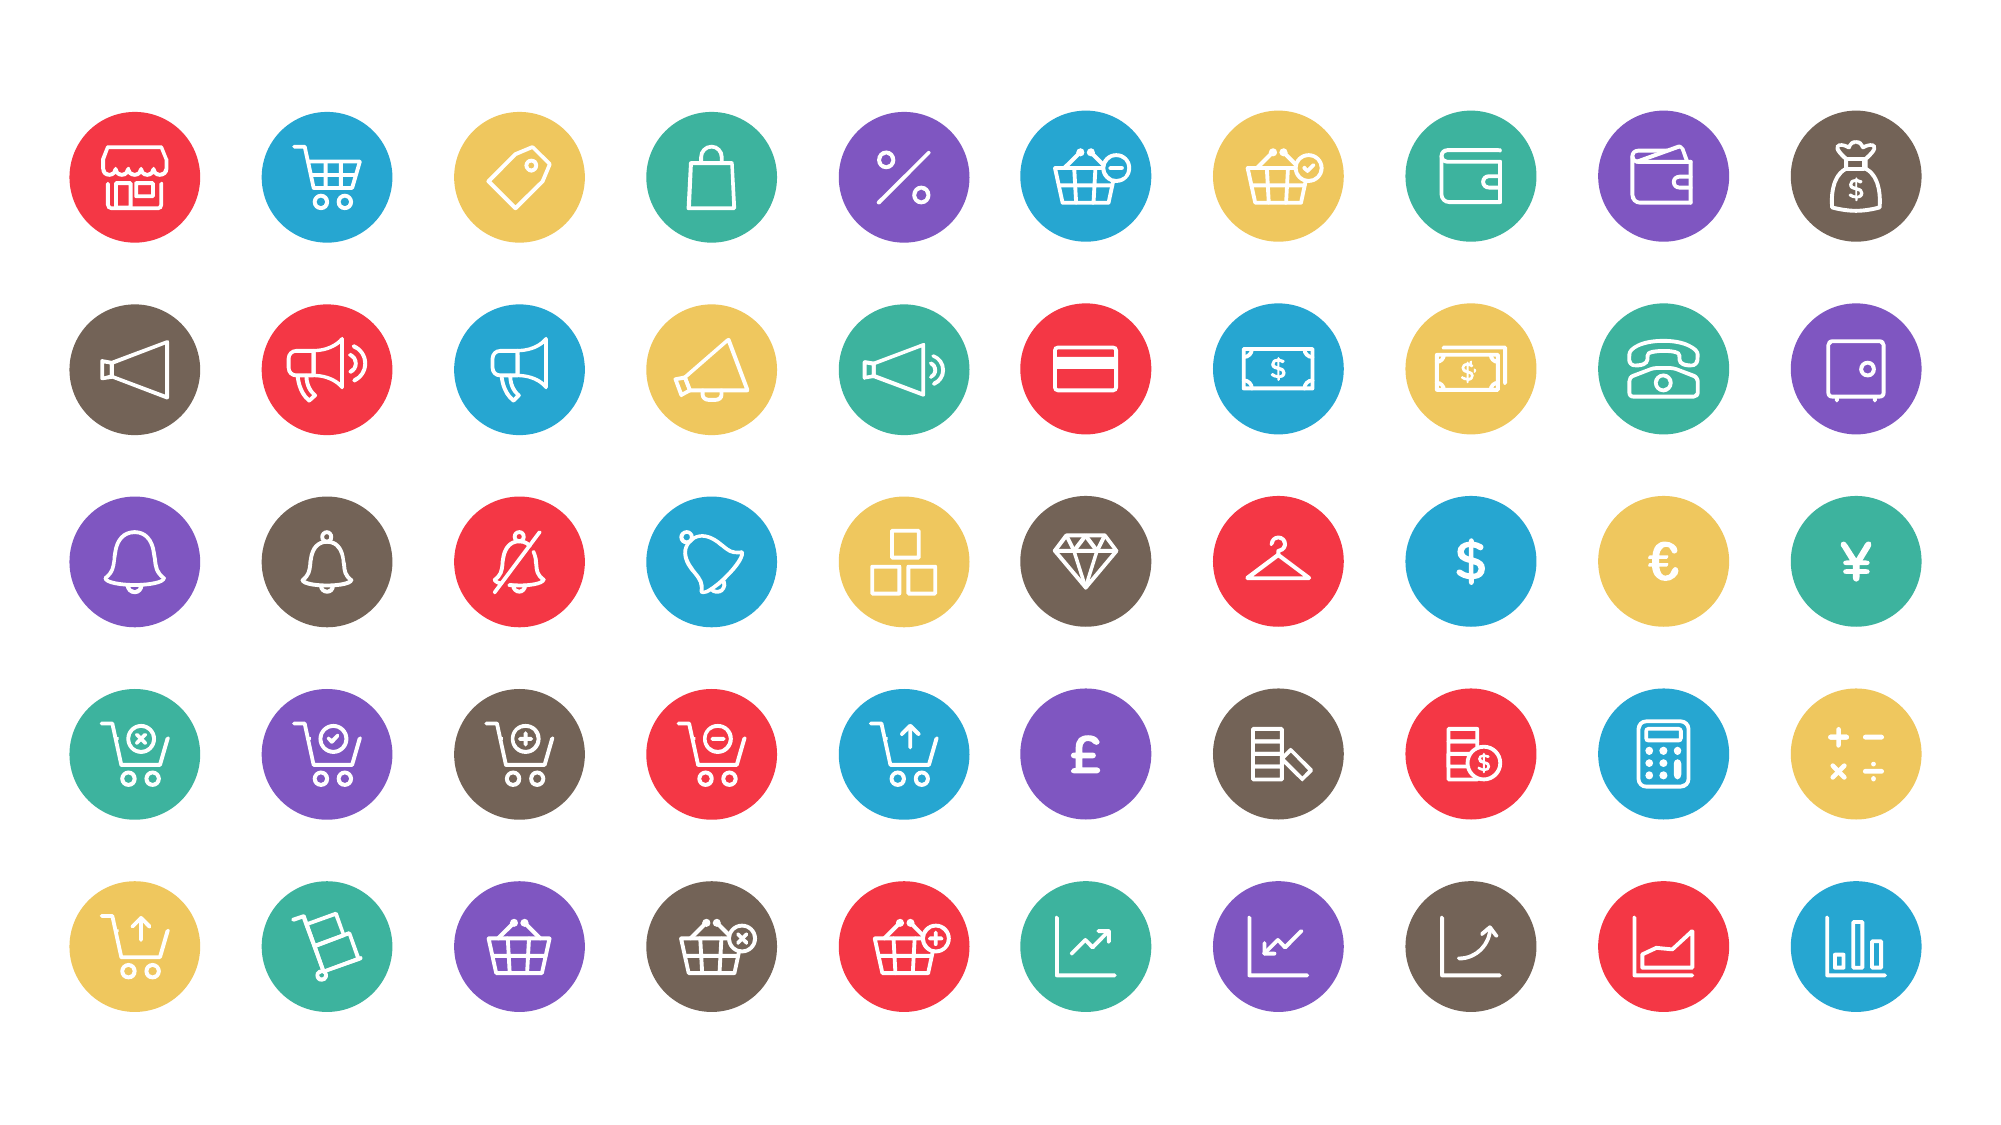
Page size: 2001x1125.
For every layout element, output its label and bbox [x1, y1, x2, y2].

text_box [69, 111, 970, 1012]
text_box [1020, 110, 1922, 1012]
